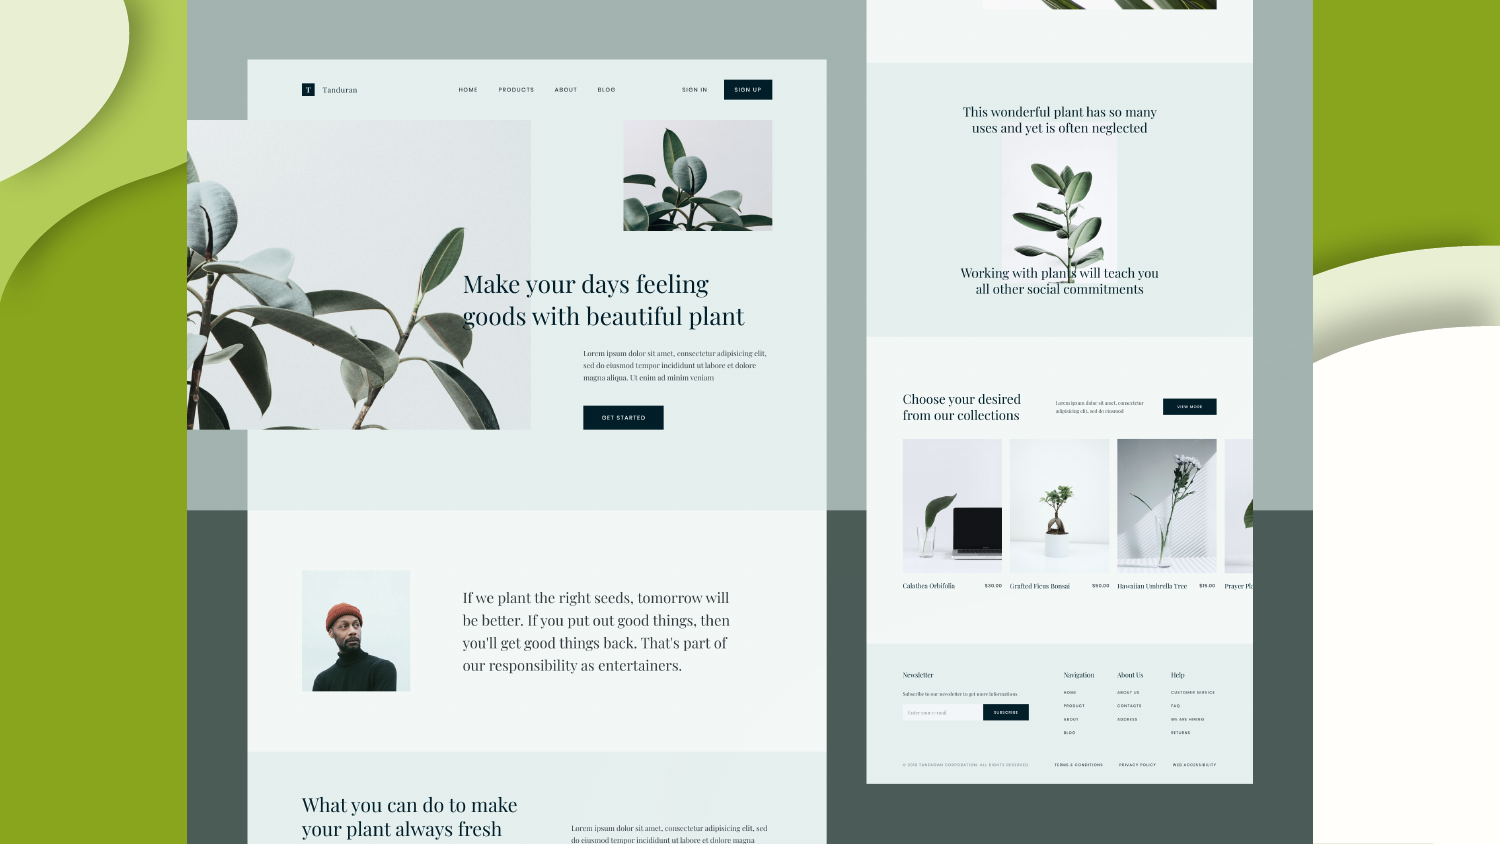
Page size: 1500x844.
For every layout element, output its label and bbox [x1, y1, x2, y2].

picture [187, 0, 1313, 844]
